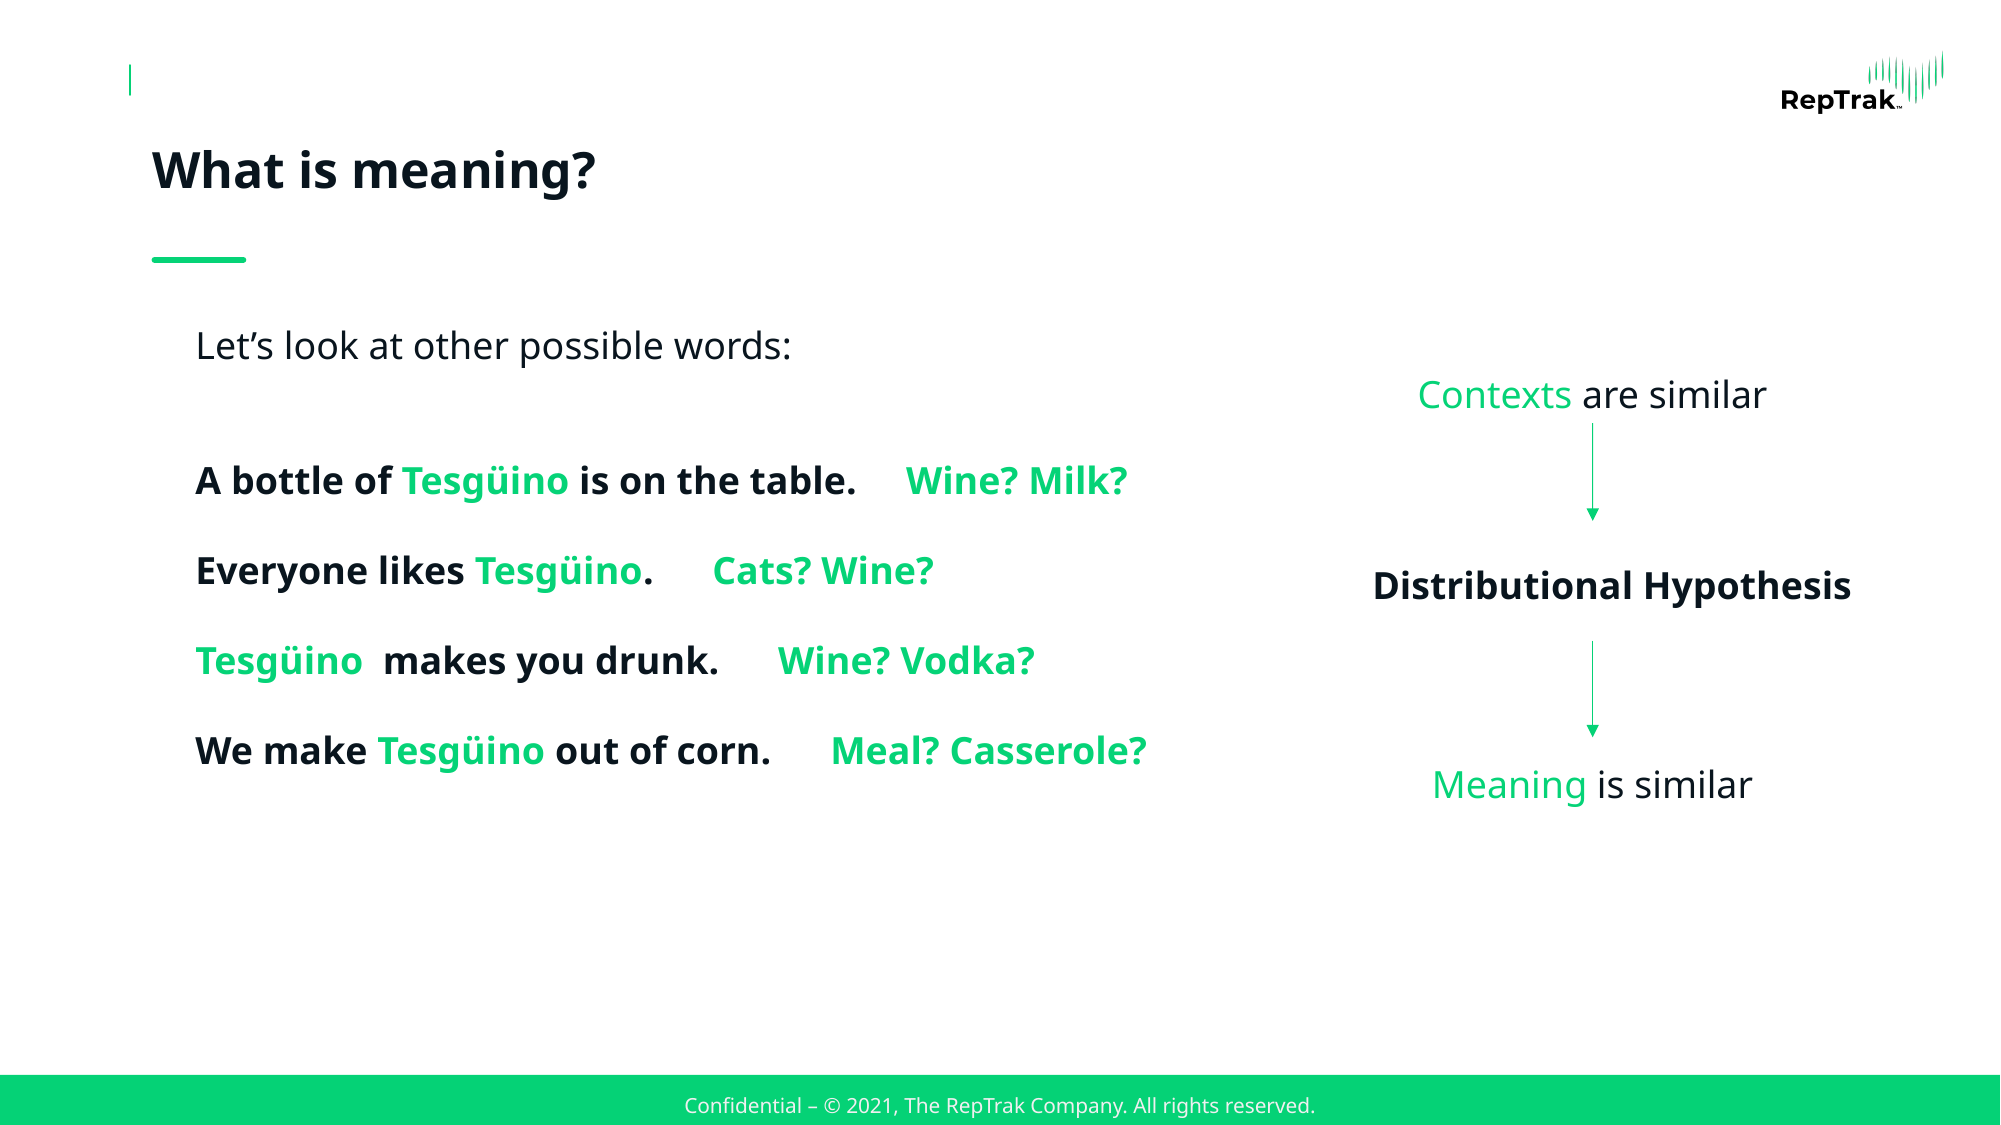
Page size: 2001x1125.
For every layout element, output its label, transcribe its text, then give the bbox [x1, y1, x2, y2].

text_box Let’s look at other possible words: A bottle of Tesgüino is on the table. Wine? Milk? Everyone likes Tesgüino. Cats? Wine? Tesgüino makes you drunk. Wine? Vodka? We make Tesgüino out of corn. Meal? Casserole? [180, 314, 1163, 960]
text_box Meaning is similar [1417, 753, 1769, 813]
footer Confidential – © 2021, The RepTrak Company. All rights reserved. [0, 1074, 2000, 1125]
title What is meaning? [137, 111, 1863, 234]
text_box Contexts are similar [1402, 363, 1783, 424]
picture [1772, 41, 1953, 123]
text_box Distributional Hypothesis [1357, 554, 1868, 615]
